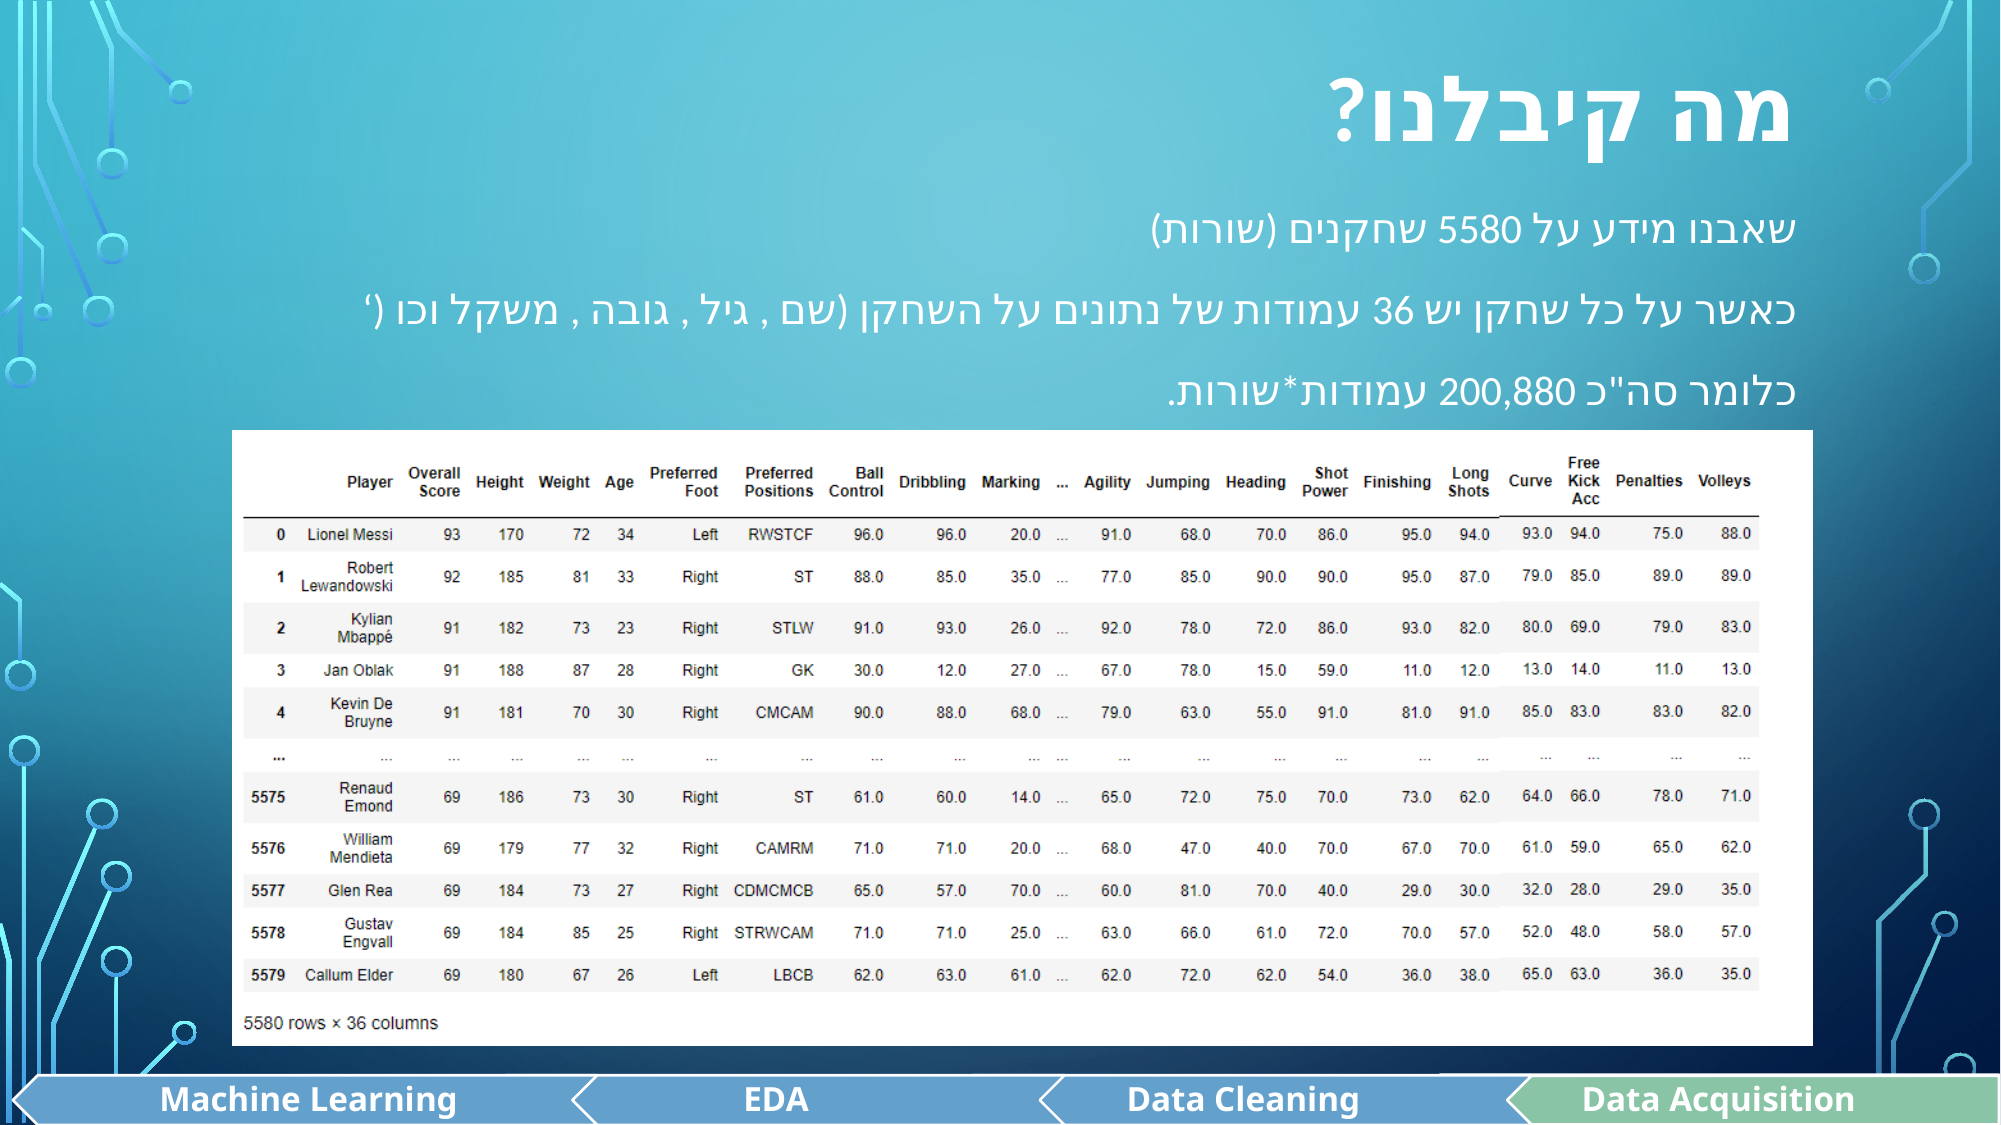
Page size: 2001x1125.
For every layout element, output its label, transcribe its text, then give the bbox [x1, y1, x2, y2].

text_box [12, 1074, 2000, 1125]
list שאבנו מידע על 5580 שחקנים (שורות) כאשר על כל שחקן יש 36 עמודות של נתונים על השחקן (שם , גיל , גובה , משקל וכו (‘ כלומר סה"כ 200,880 עמודות*שורות. [187, 184, 1813, 435]
title מה קיבלנו? [87, 3, 1813, 221]
picture [232, 430, 1813, 1046]
